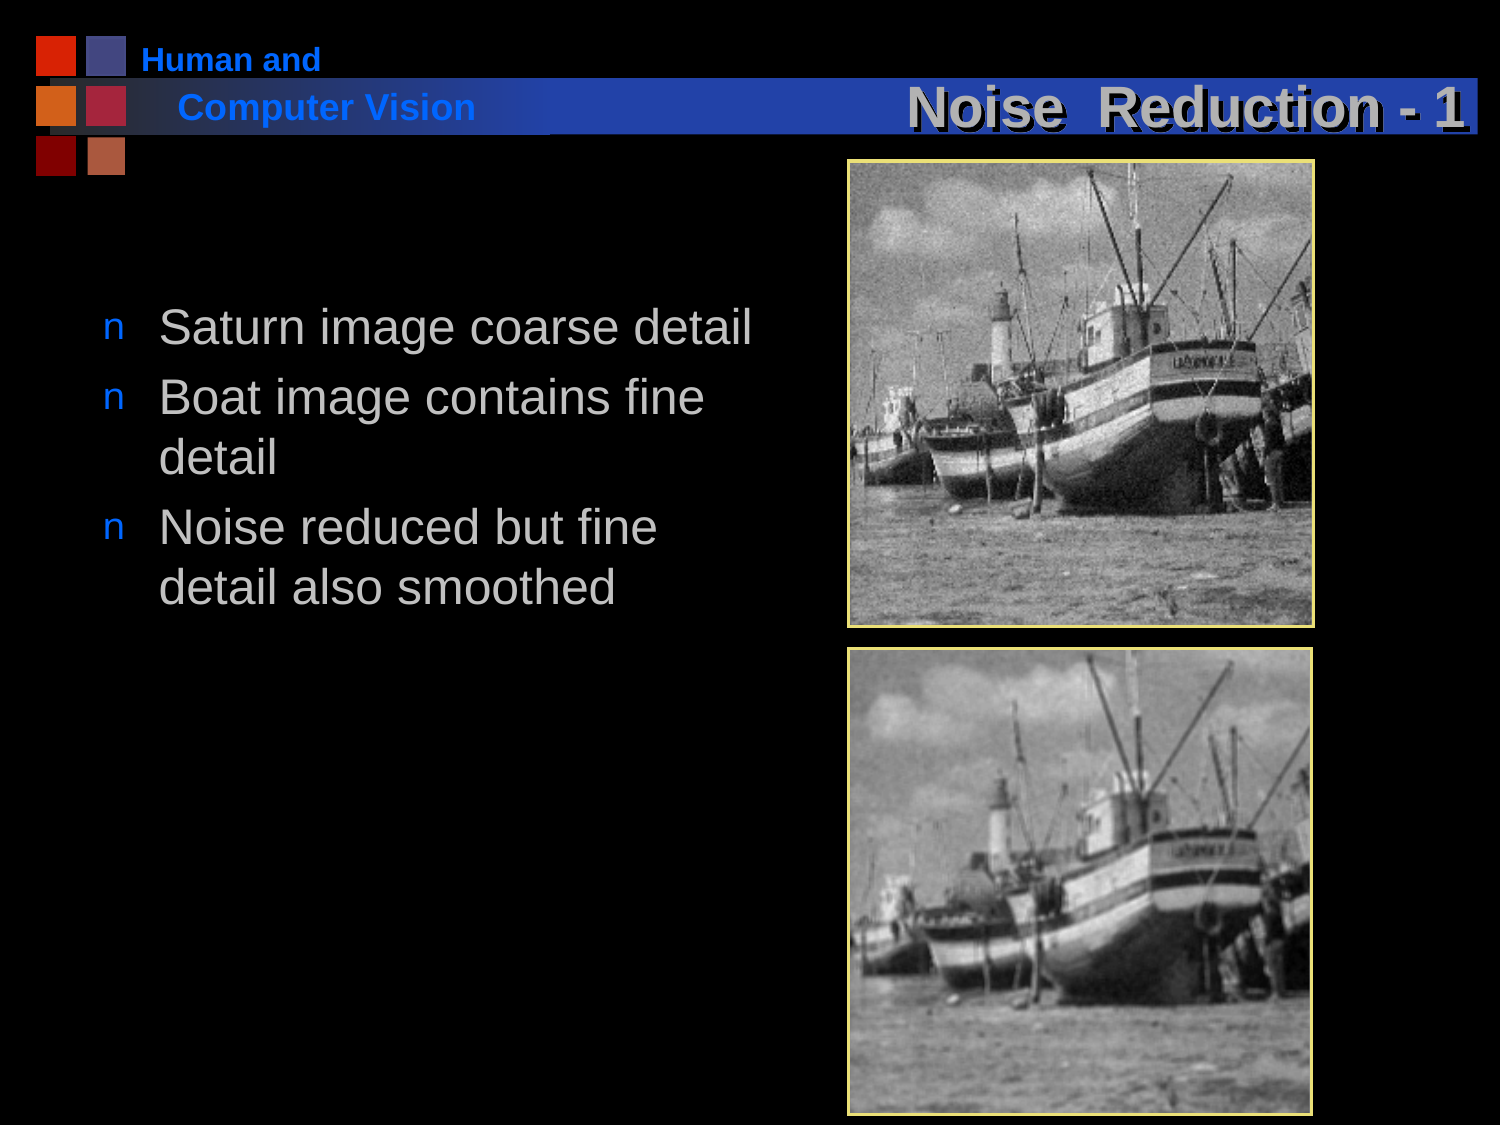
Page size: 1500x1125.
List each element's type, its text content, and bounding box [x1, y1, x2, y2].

title Noise Reduction - 1 [872, 46, 1500, 148]
list Saturn image coarse detail Boat image contains fine detail Noise reduced but fine detail also smoothed [86, 286, 788, 676]
picture [849, 649, 1310, 1113]
picture [849, 162, 1312, 626]
